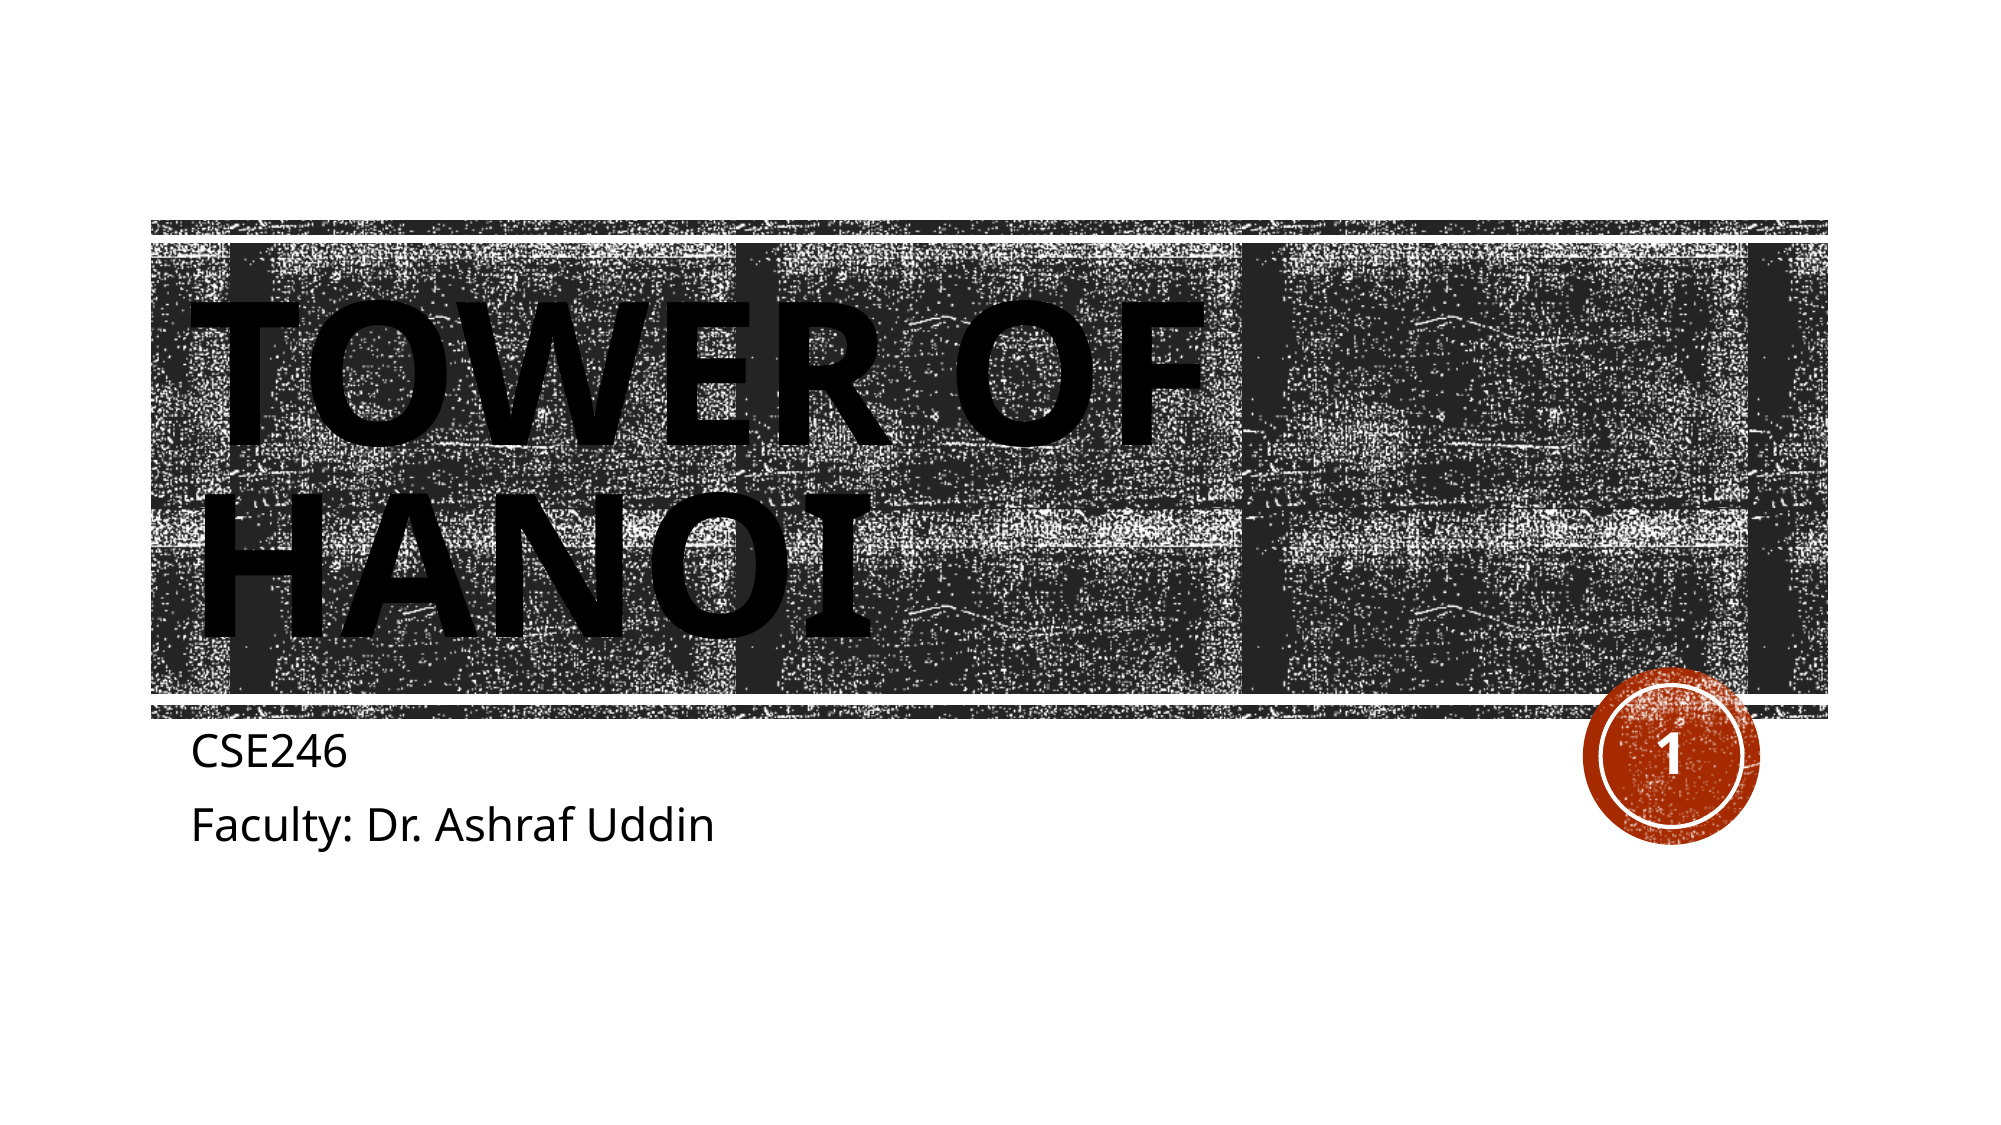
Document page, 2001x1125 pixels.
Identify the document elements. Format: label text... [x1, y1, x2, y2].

slide_number 1 [1573, 703, 1770, 809]
title TOWER OF HANOI [172, 234, 1808, 733]
subtitle CSE246 Faculty: Dr. Ashraf Uddin [175, 720, 1470, 896]
